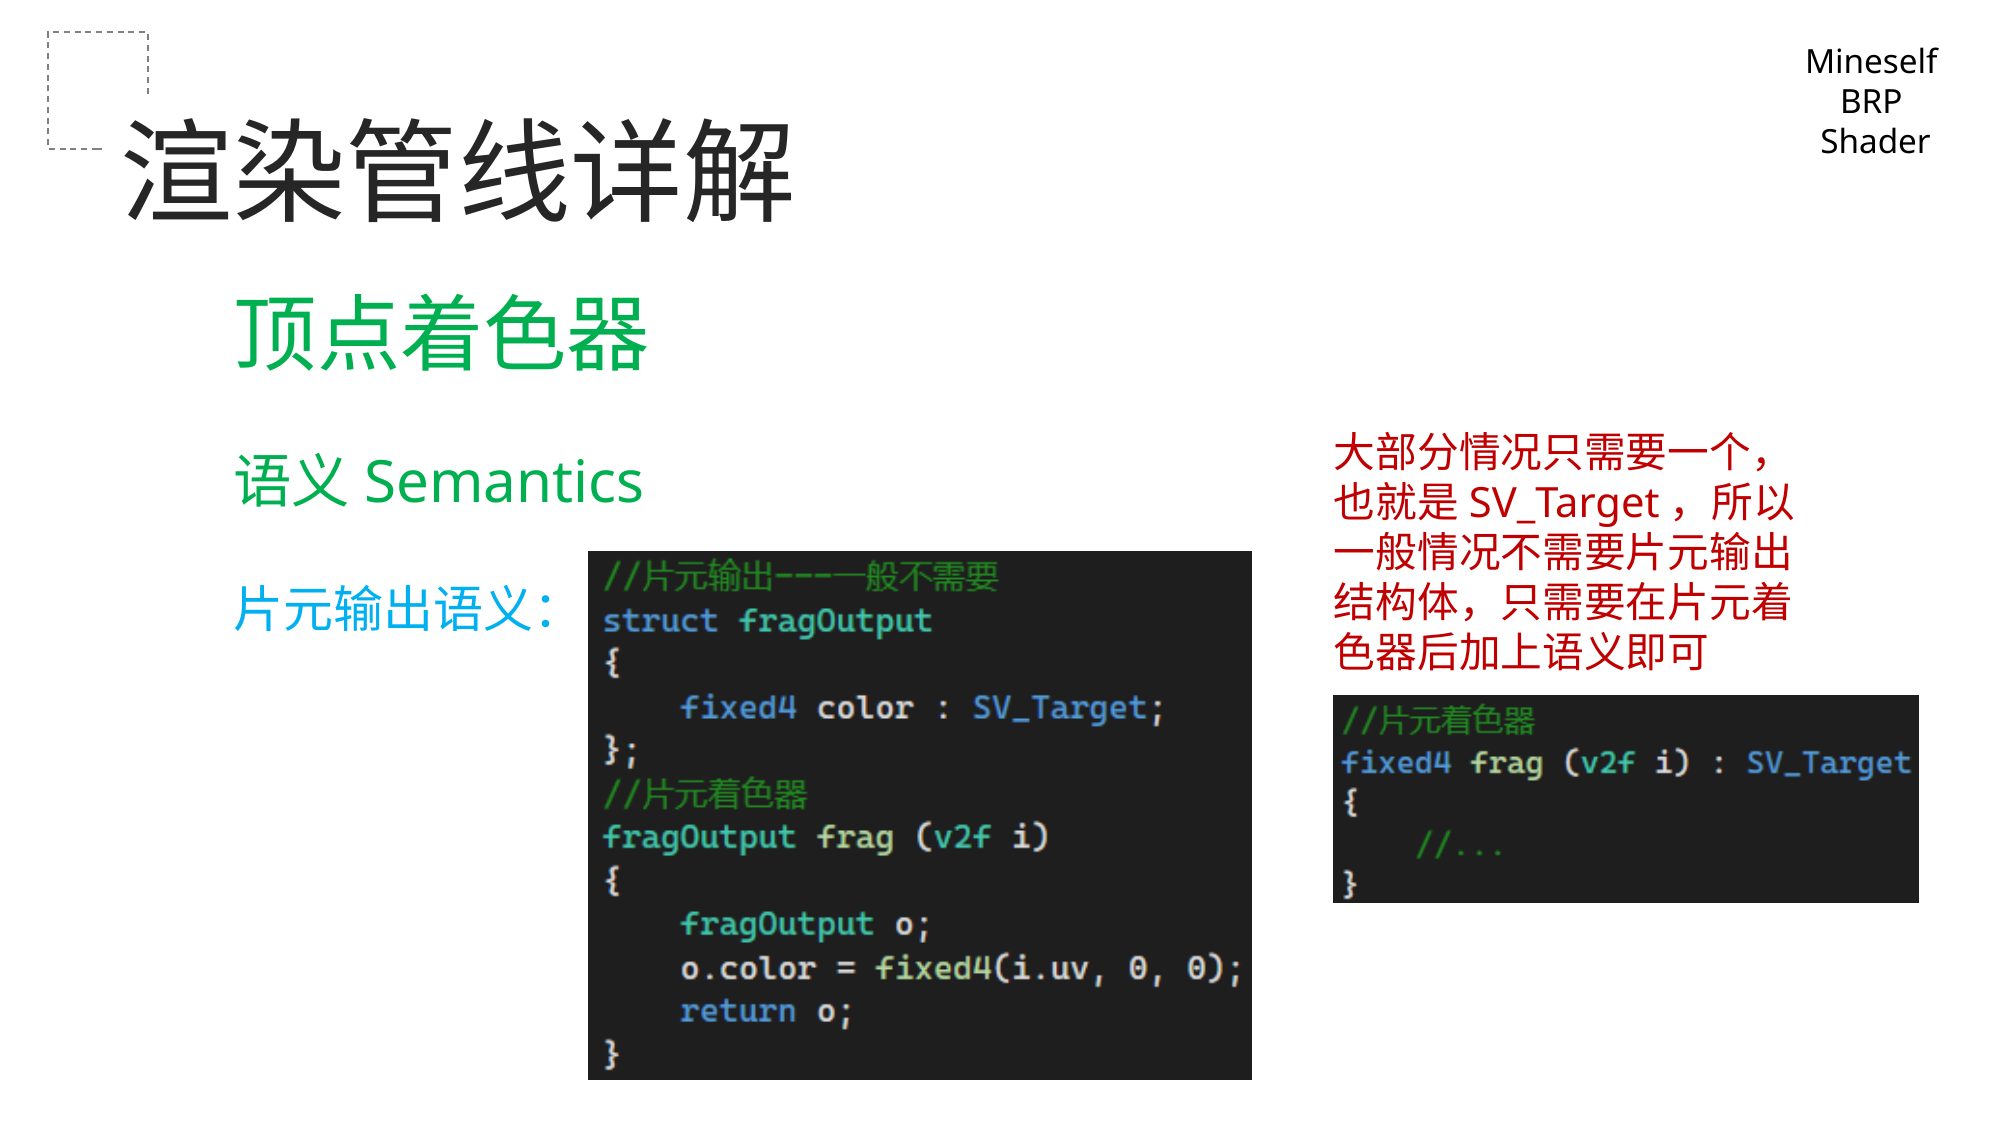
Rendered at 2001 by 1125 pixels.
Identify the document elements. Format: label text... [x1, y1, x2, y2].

text_box Mineself BRP Shader [1788, 40, 1964, 160]
text_box [103, 96, 196, 173]
text_box 大部分情况只需要一个，也就是SV_Target，所以一般情况不需要片元输出结构体，只需要在片元着色器后加上语义即可 [1333, 425, 1803, 676]
text_box [47, 31, 149, 150]
text_box 语义Semantics [233, 444, 740, 515]
text_box 顶点着色器 [233, 281, 786, 382]
text_box 渲染管线详解 [120, 101, 1018, 237]
picture [588, 551, 1252, 1080]
picture [1333, 695, 1919, 903]
text_box 片元输出语义： [233, 577, 588, 638]
